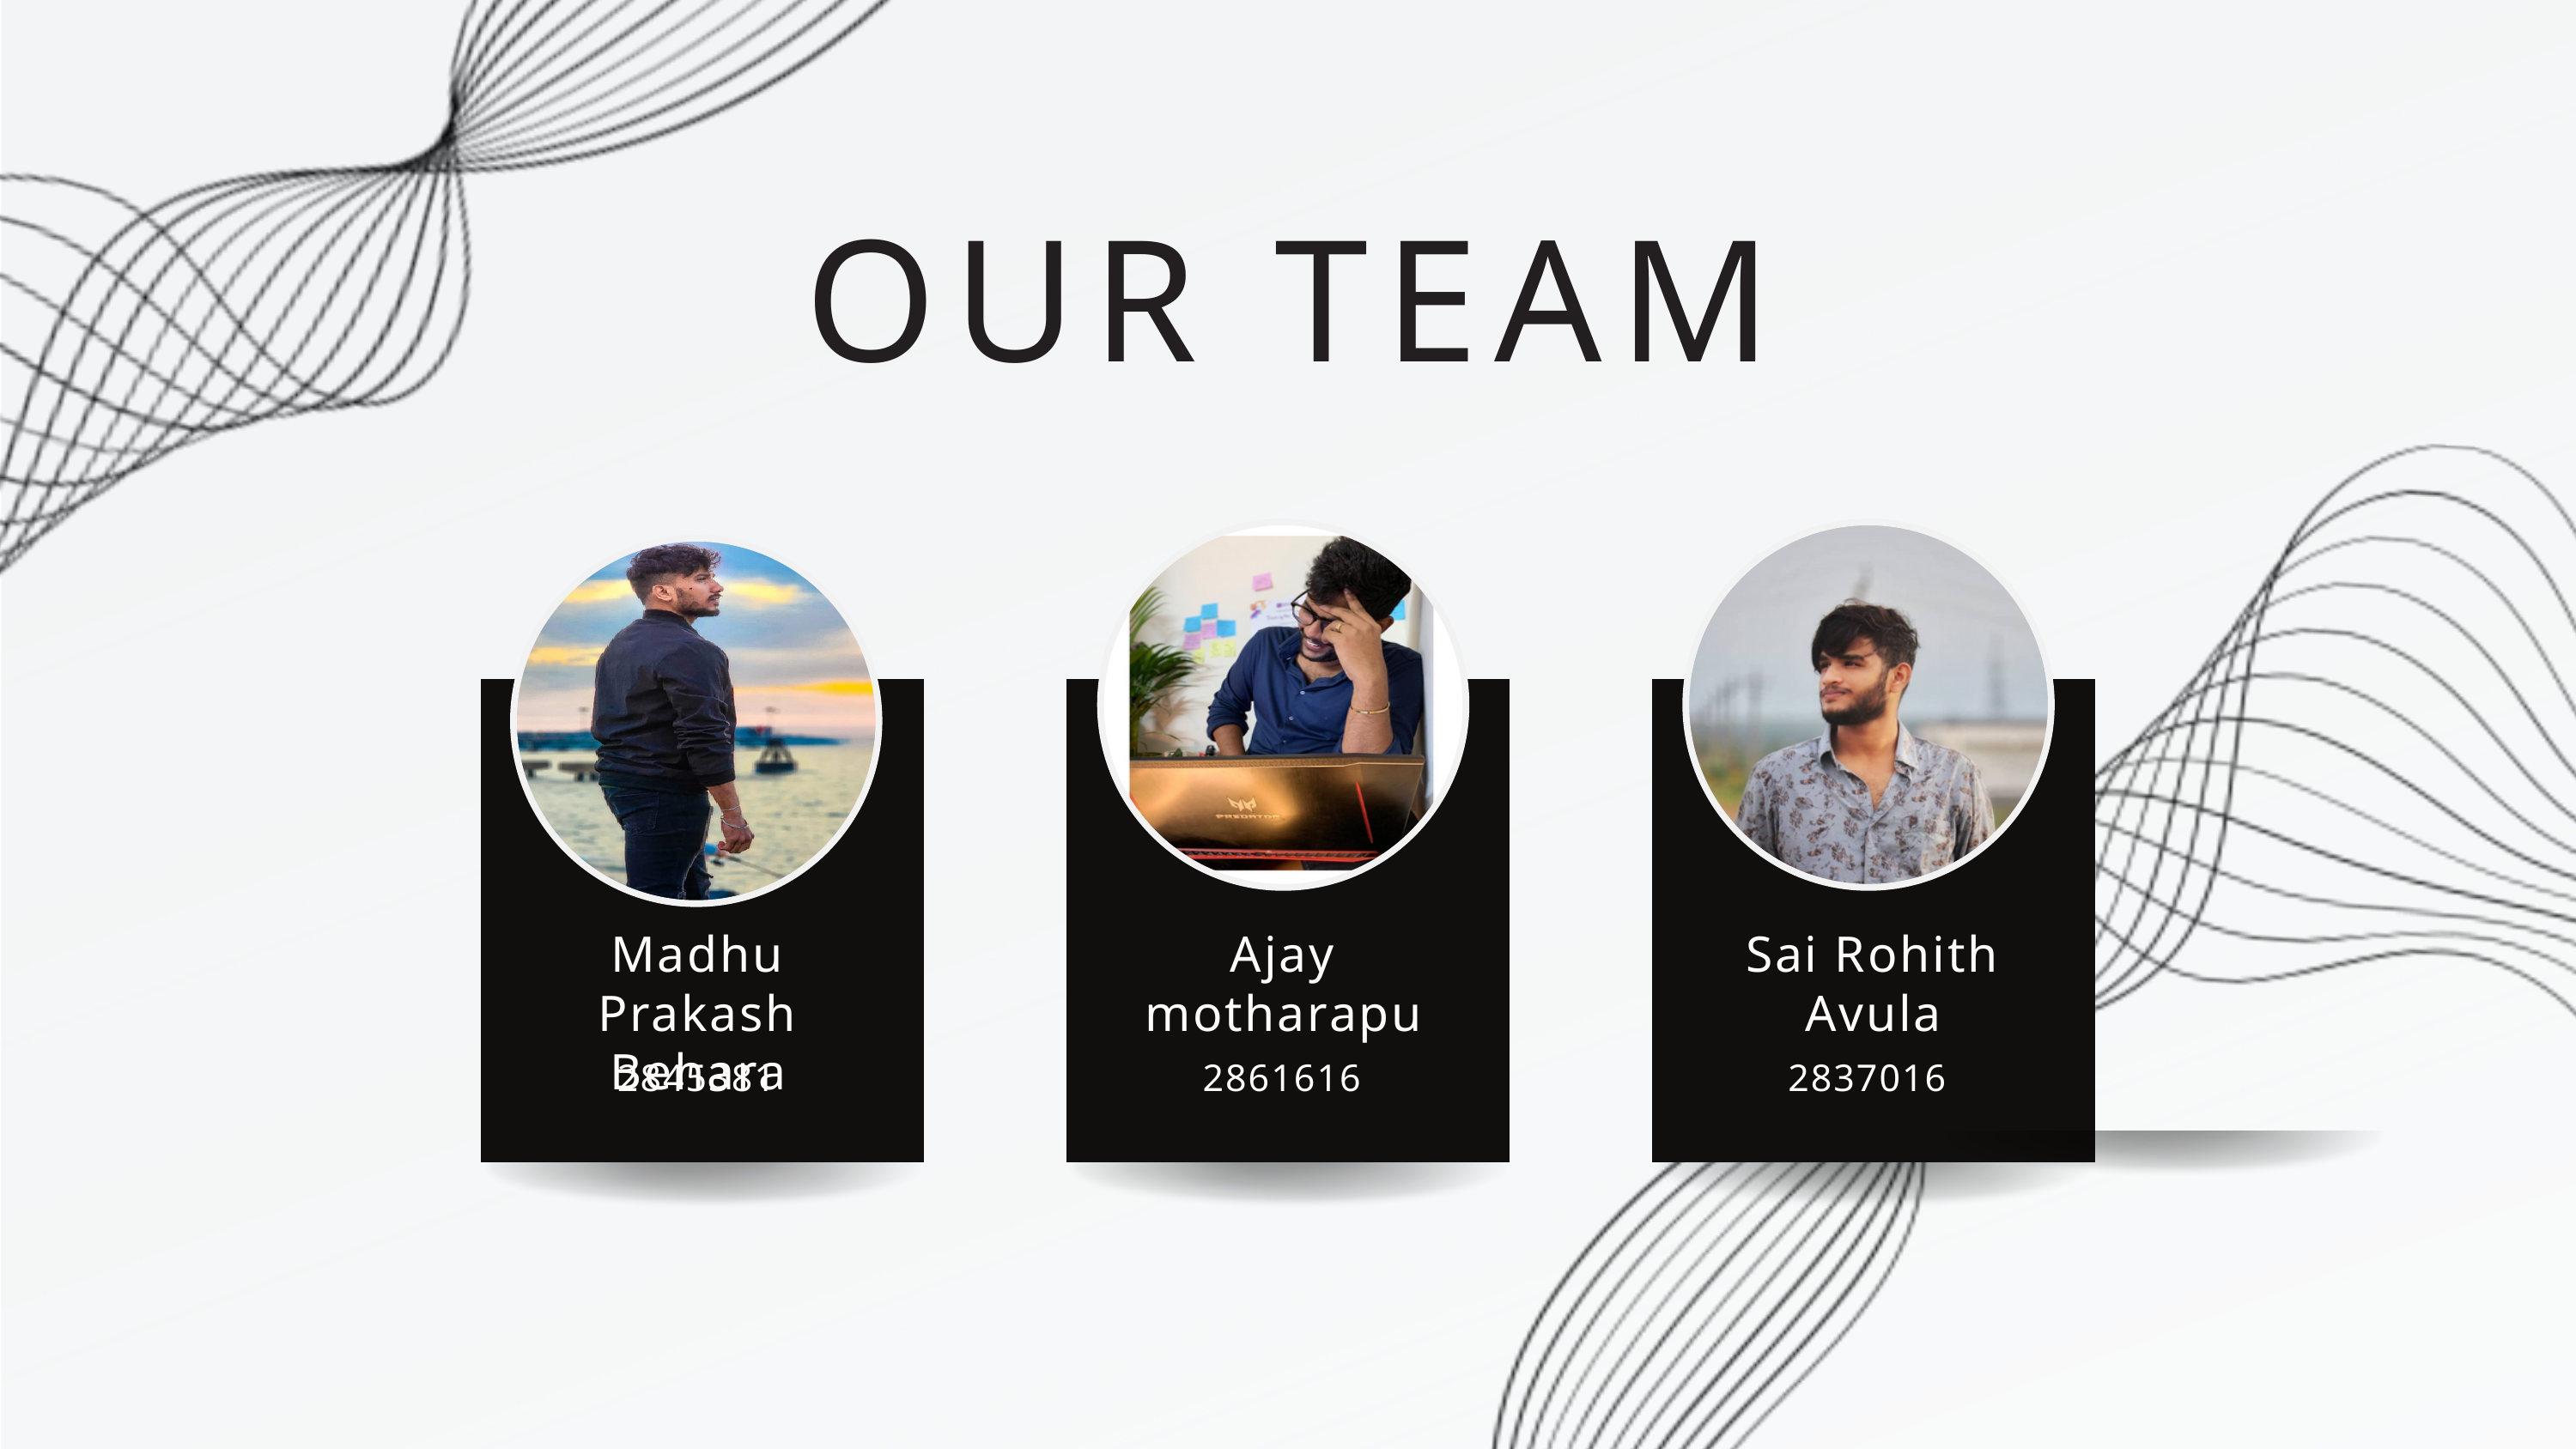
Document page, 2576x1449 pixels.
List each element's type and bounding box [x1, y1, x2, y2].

text_box [1651, 678, 2095, 1161]
text_box [481, 678, 925, 1162]
picture [0, 0, 2576, 1449]
text_box [505, 530, 888, 912]
text_box [1678, 514, 2060, 895]
text_box [1092, 514, 1475, 895]
text_box [1066, 678, 1510, 1162]
